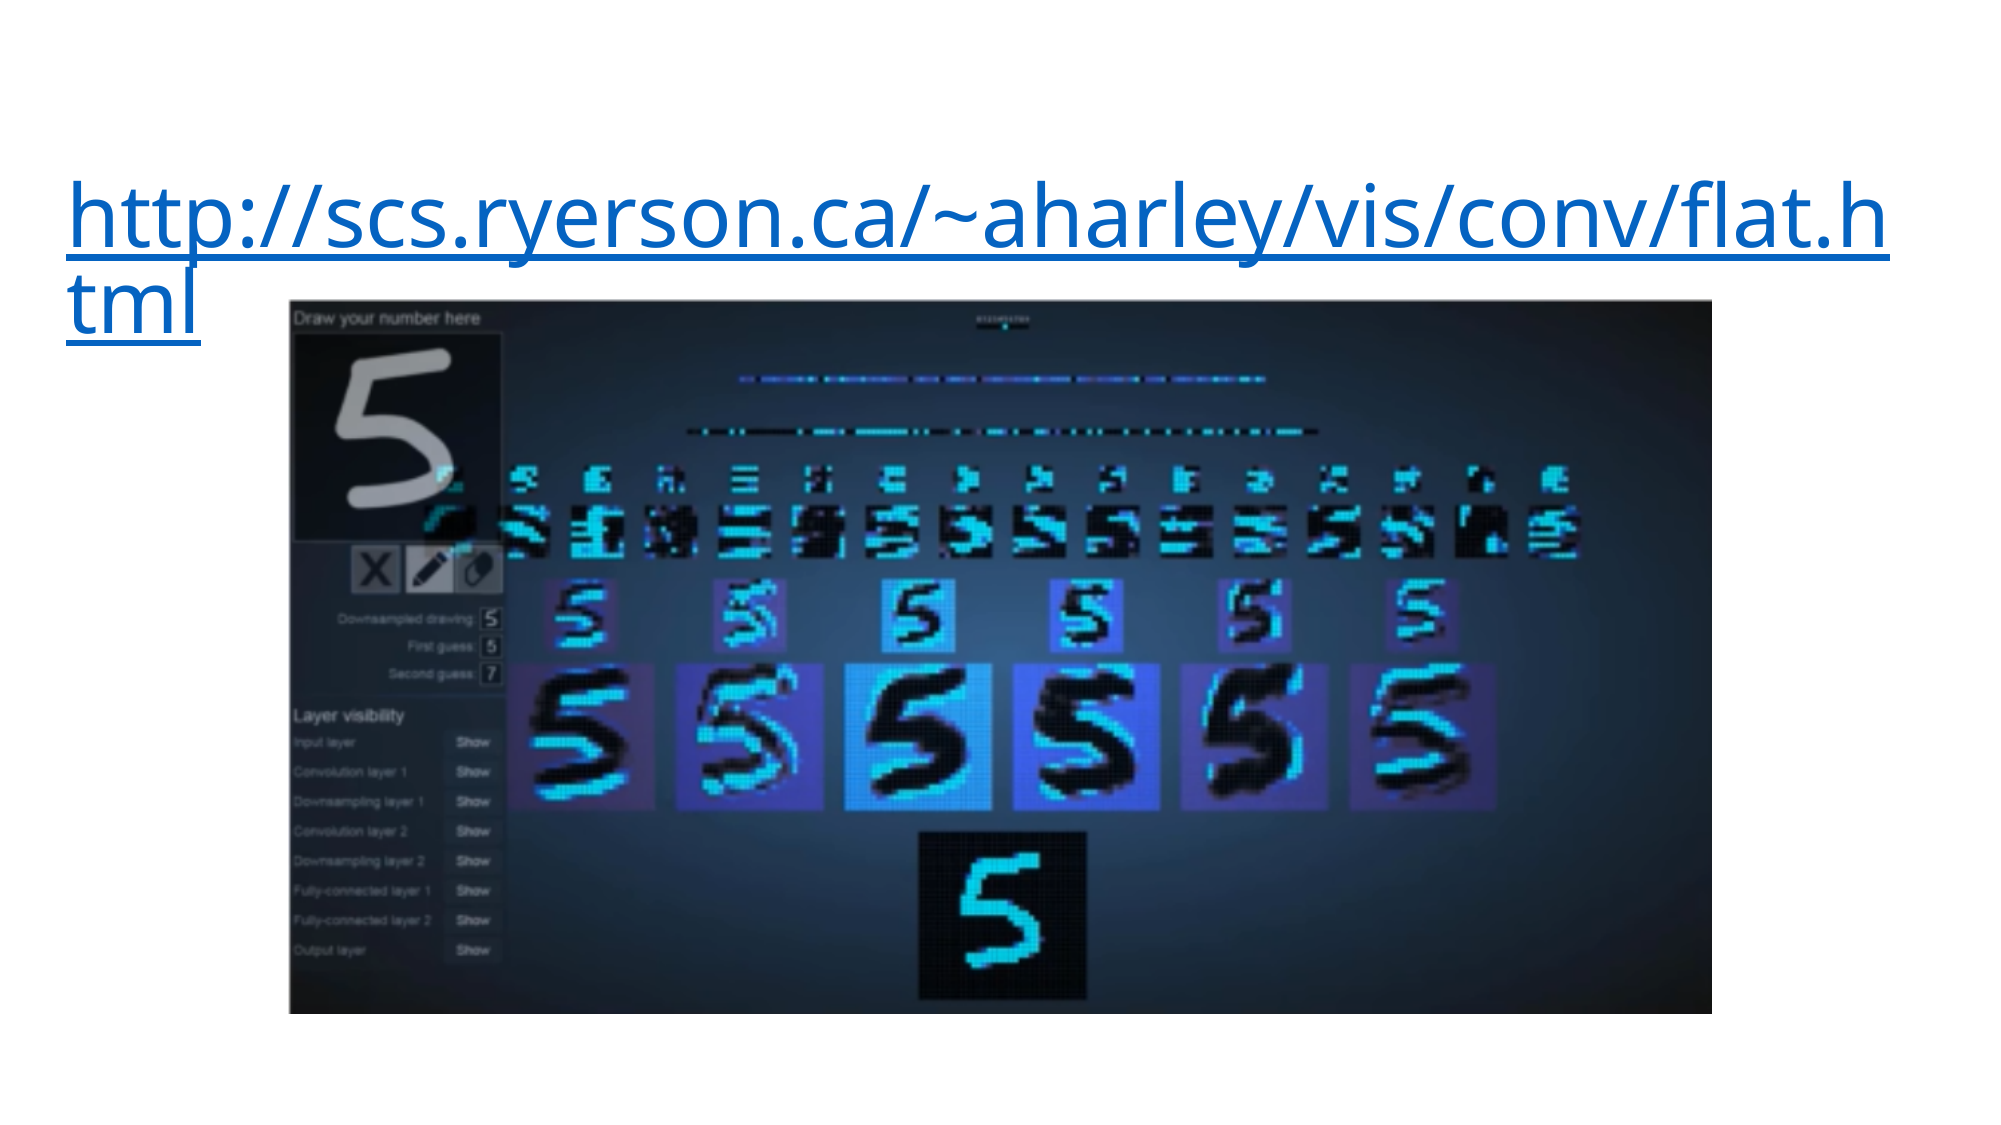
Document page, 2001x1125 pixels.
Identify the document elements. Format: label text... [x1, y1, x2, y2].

title http://scs.ryerson.ca/~aharley/vis/conv/flat.html [51, 59, 1937, 278]
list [288, 299, 1712, 1014]
